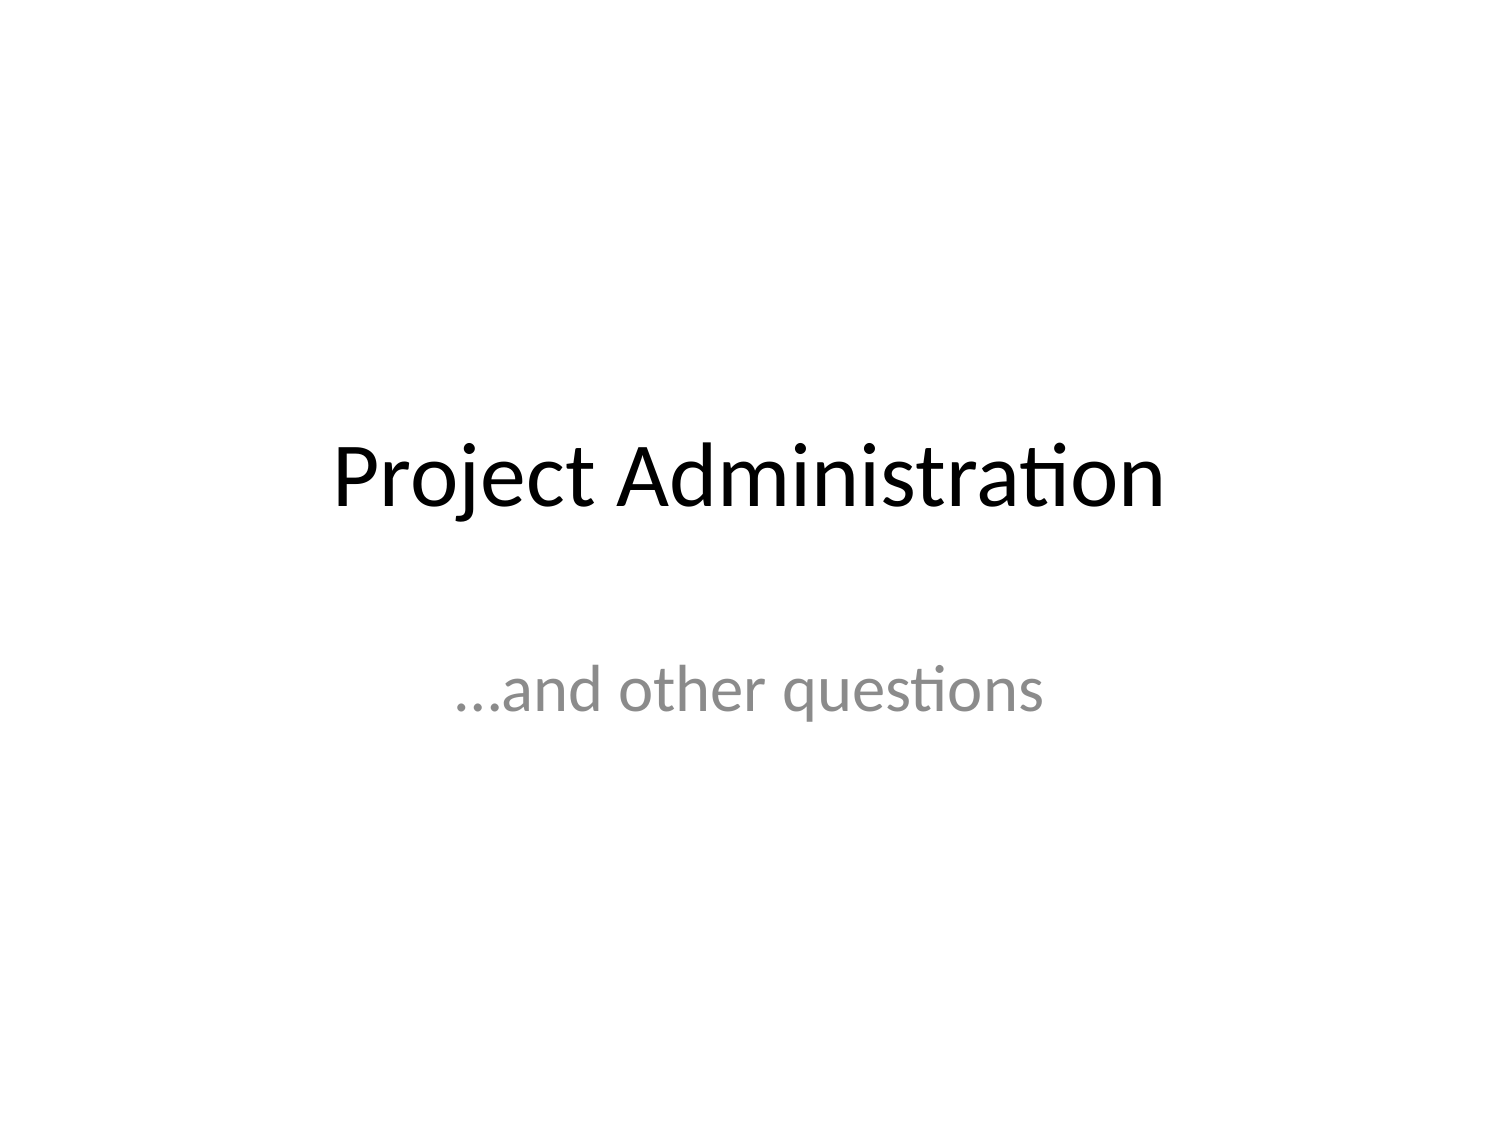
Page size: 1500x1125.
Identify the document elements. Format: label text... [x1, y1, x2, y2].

title Project Administration [112, 349, 1388, 591]
subtitle …and other questions [225, 637, 1275, 925]
